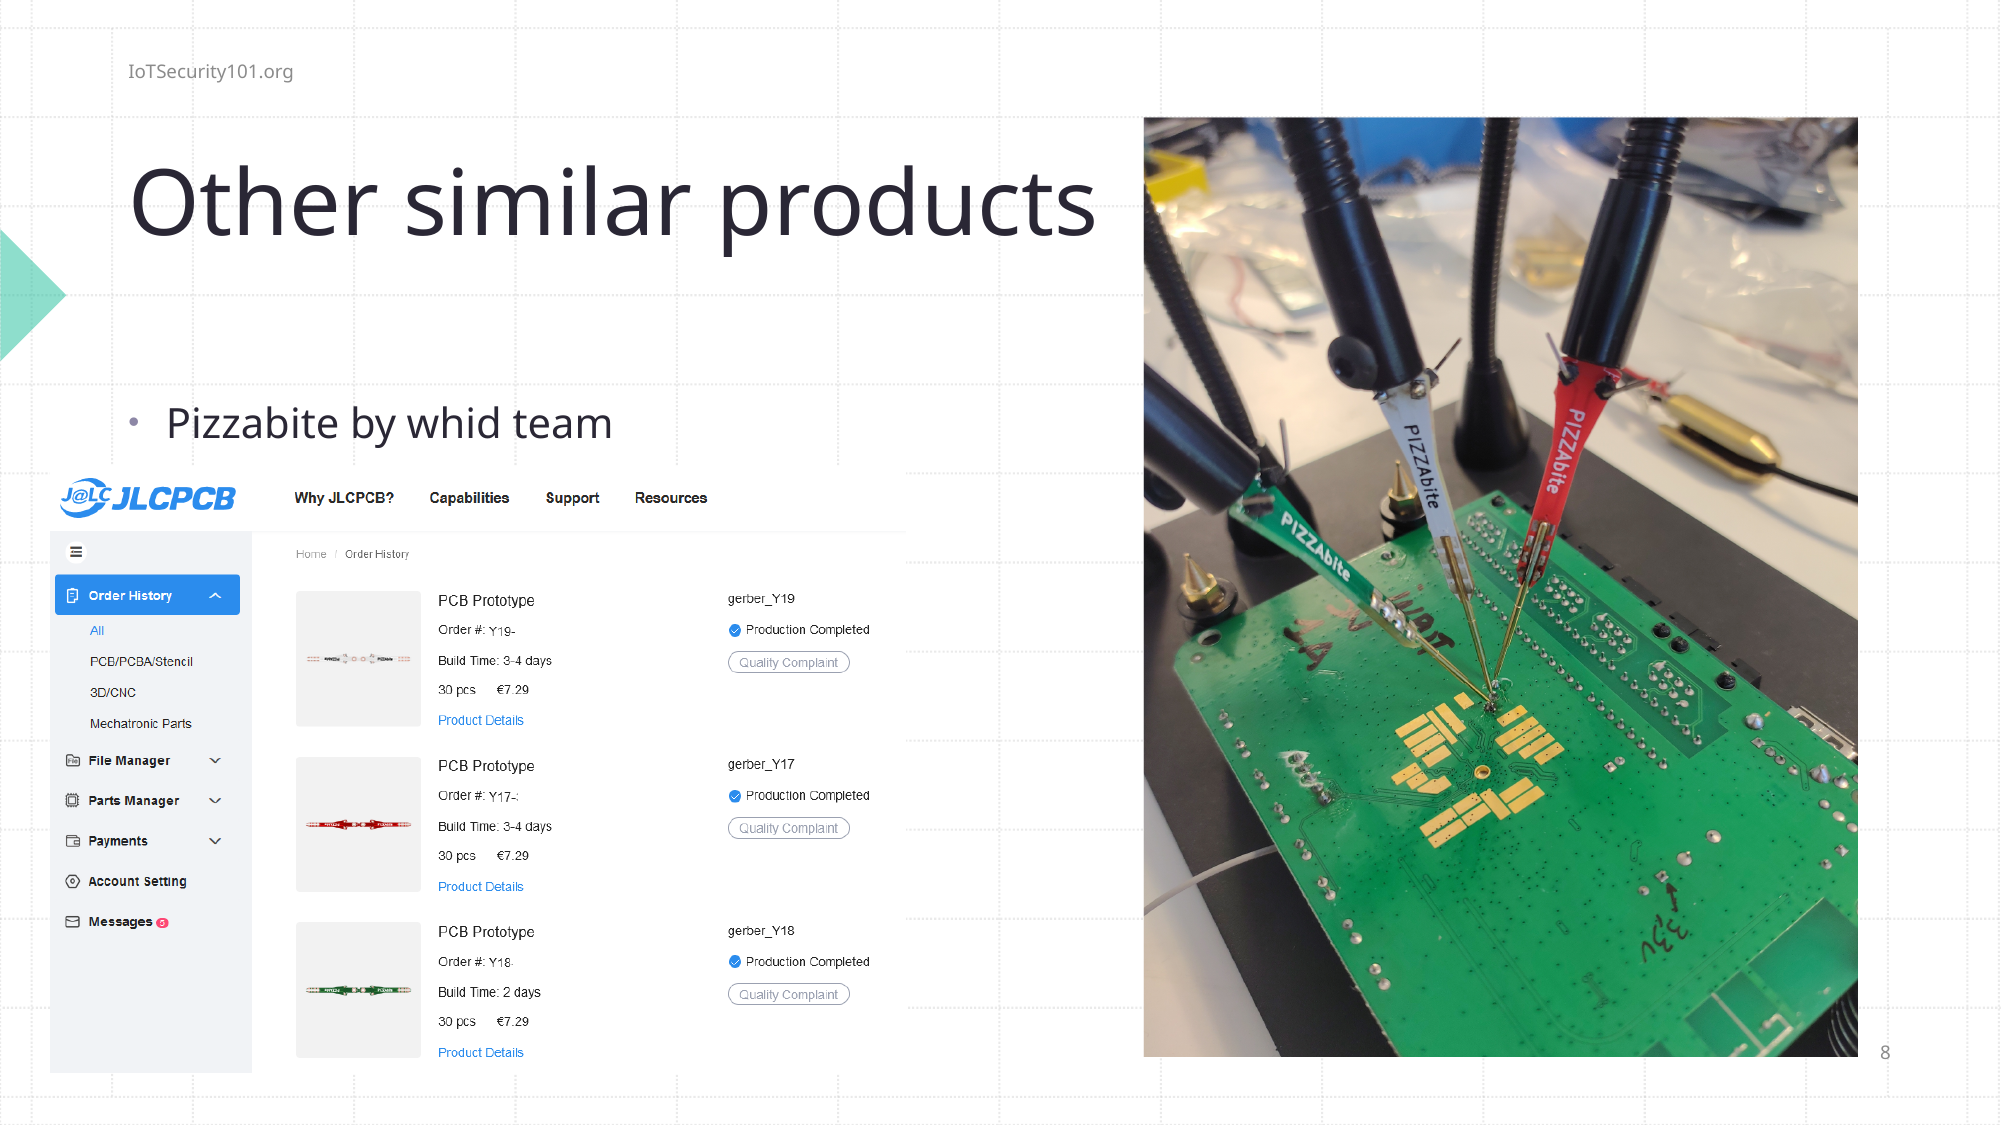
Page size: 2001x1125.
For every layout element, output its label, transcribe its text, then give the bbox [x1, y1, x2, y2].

slide_number 8 [1805, 1019, 1966, 1089]
picture [49, 466, 906, 1073]
picture [1030, 119, 1970, 1057]
list Pizzabite by whid team [113, 383, 929, 512]
footer IoTSecurity101.org [113, 38, 789, 108]
title Other similar products [113, 119, 1144, 262]
